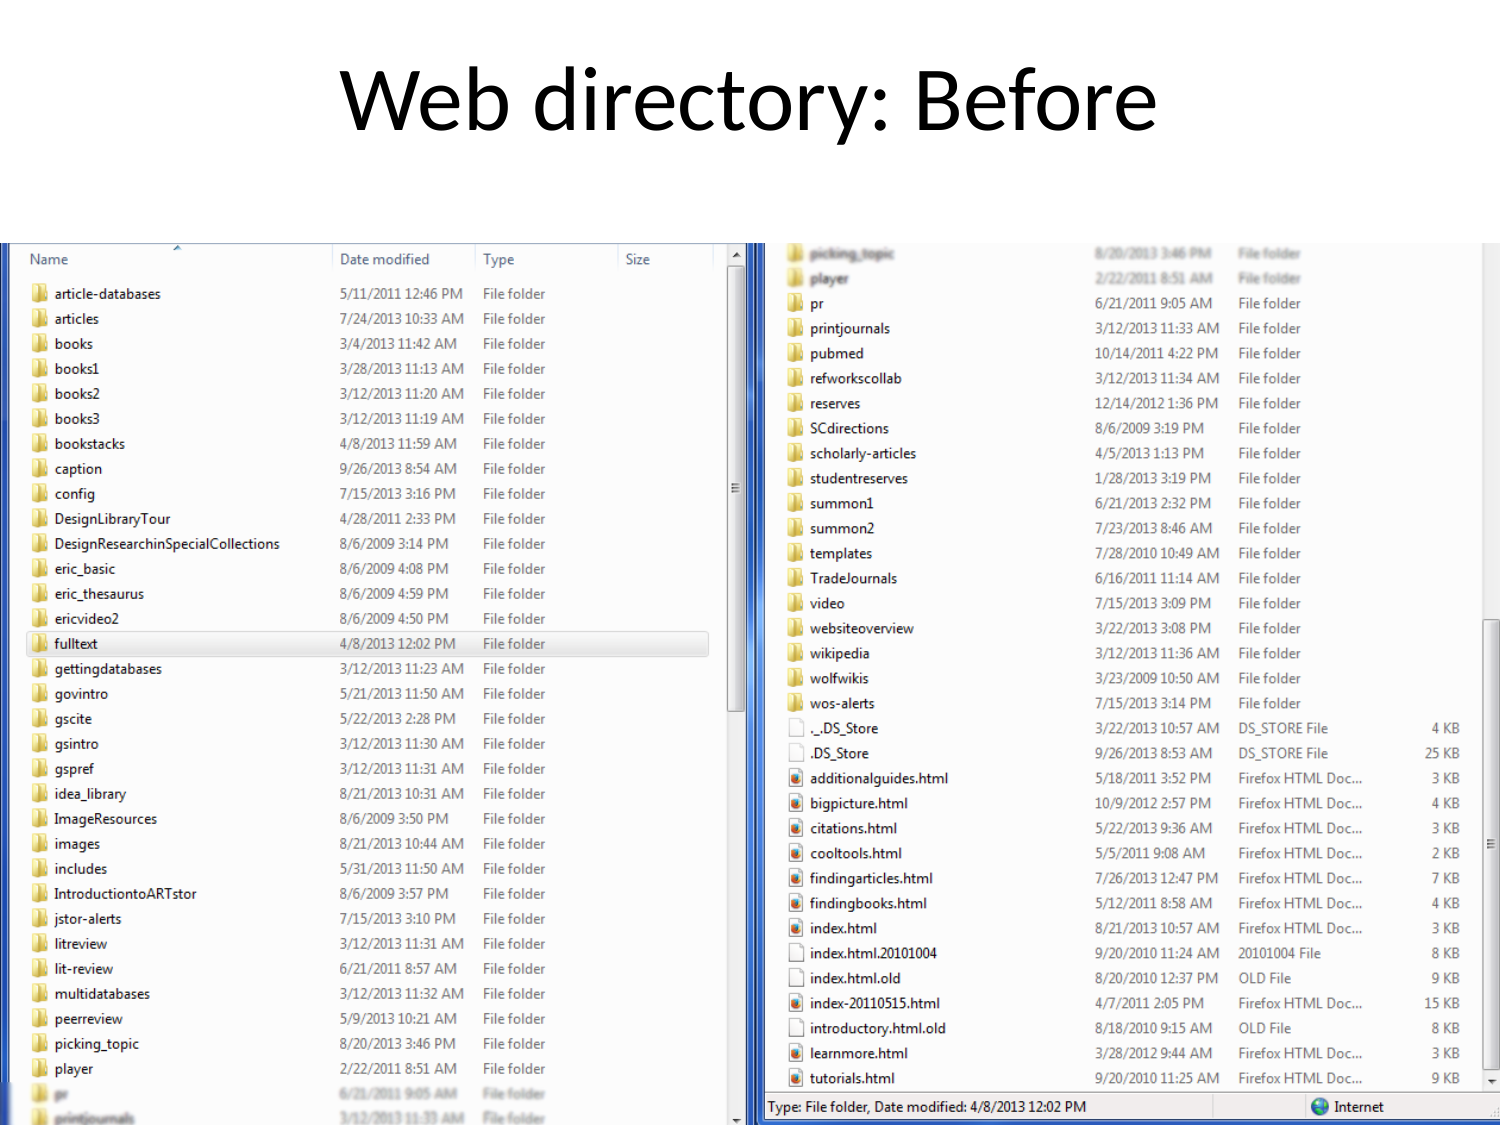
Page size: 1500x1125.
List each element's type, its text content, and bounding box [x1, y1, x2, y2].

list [0, 242, 1500, 1125]
title Web directory: Before [75, 0, 1425, 188]
